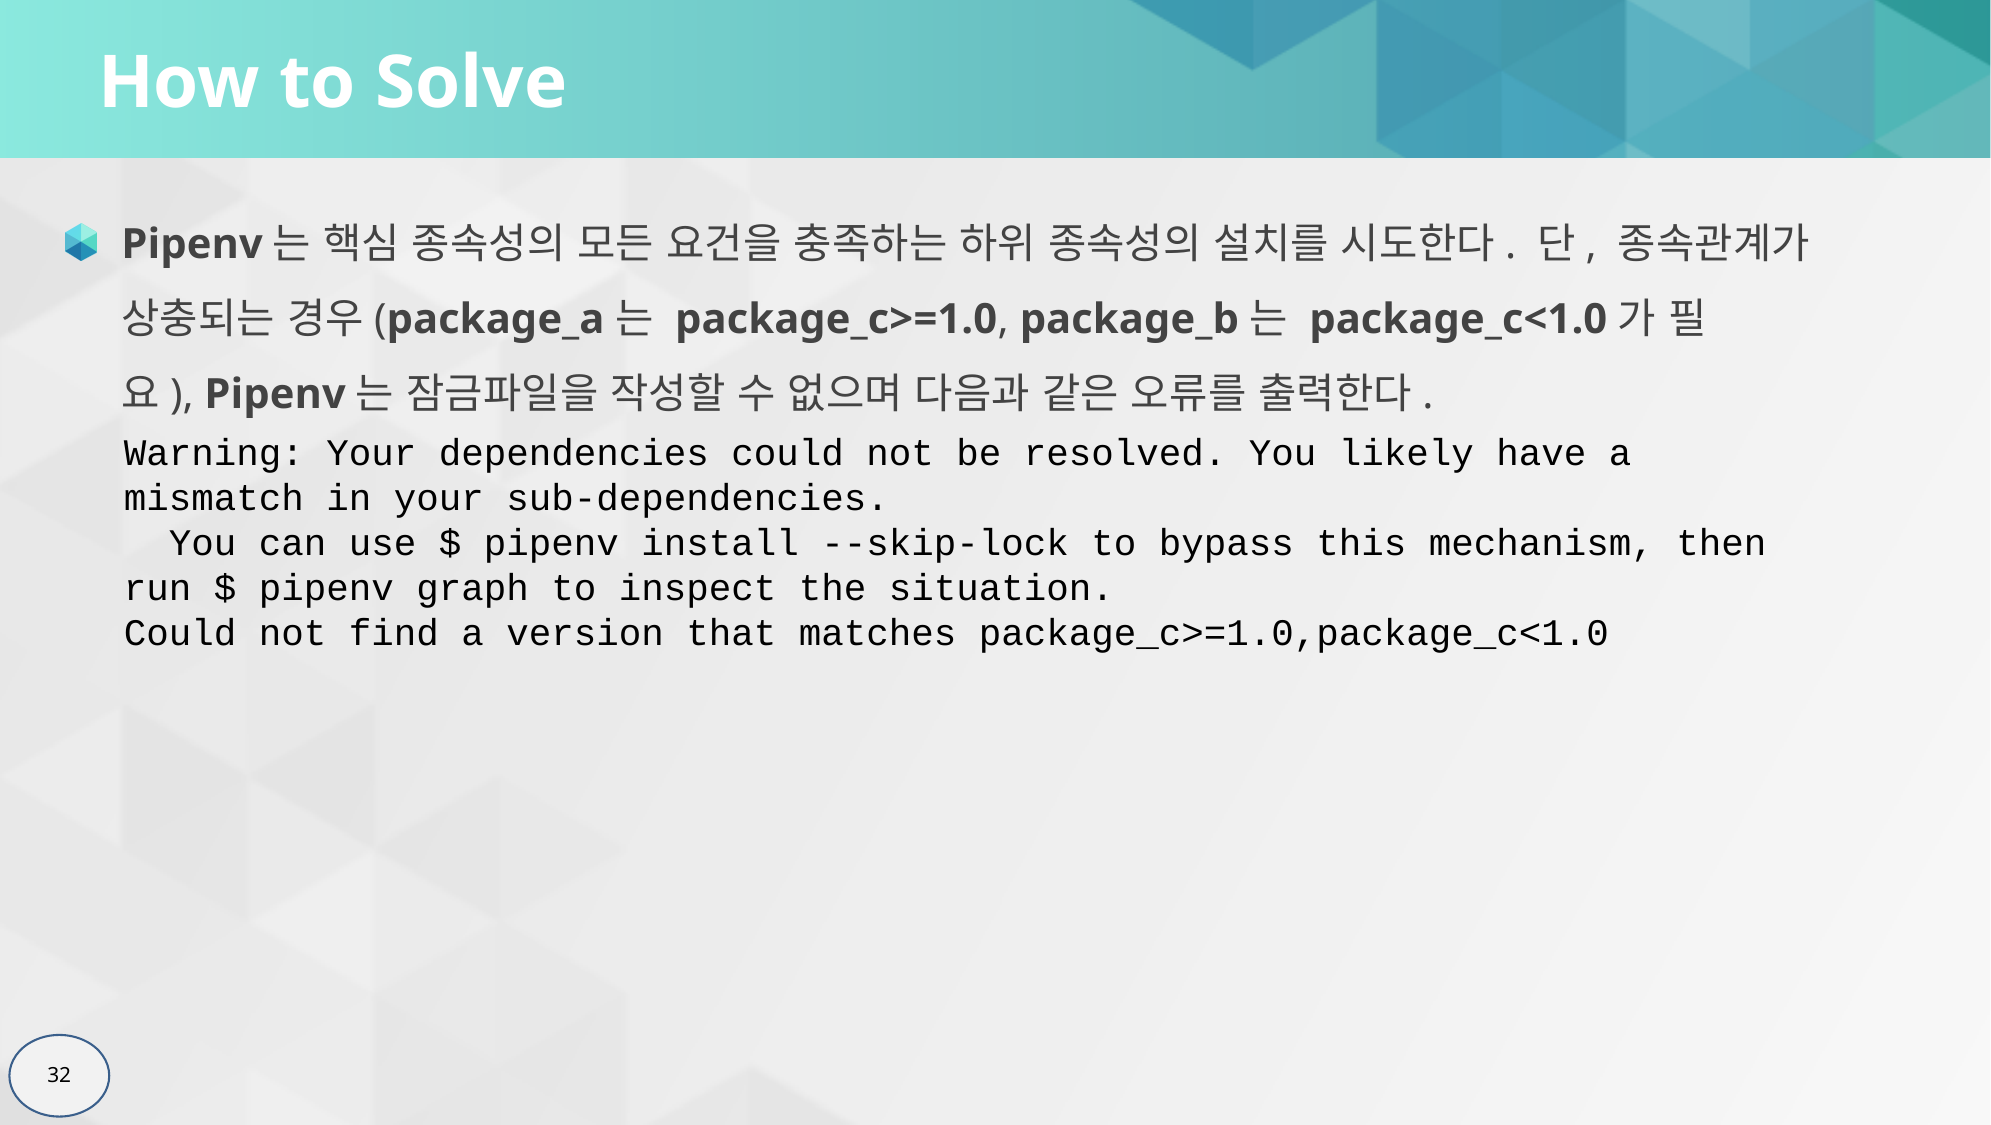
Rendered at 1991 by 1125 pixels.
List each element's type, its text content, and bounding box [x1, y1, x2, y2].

text_box Pipenv는 핵심 종속성의 모든 요건을 충족하는 하위 종속성의 설치를 시도한다. 단, 종속관계가 상충되는 경우(package_a는 package_c>=1.0, package_b는 package_c<1.0가 필요), Pipenv는 잠금파일을 작성할 수 없으며 다음과 같은 오류를 출력한다. [50, 184, 1929, 422]
picture [0, 0, 1991, 1125]
title How to Solve [83, 0, 1681, 158]
text_box Warning: Your dependencies could not be resolved. You likely have a mismatch in your sub-dependencies. You can use $ pipenv install --skip-lock to bypass this mechanism, then run $ pipenv graph to inspect the situation. Could not find a version that matches package_c>=1.0,package_c<1.0 [109, 420, 1787, 661]
